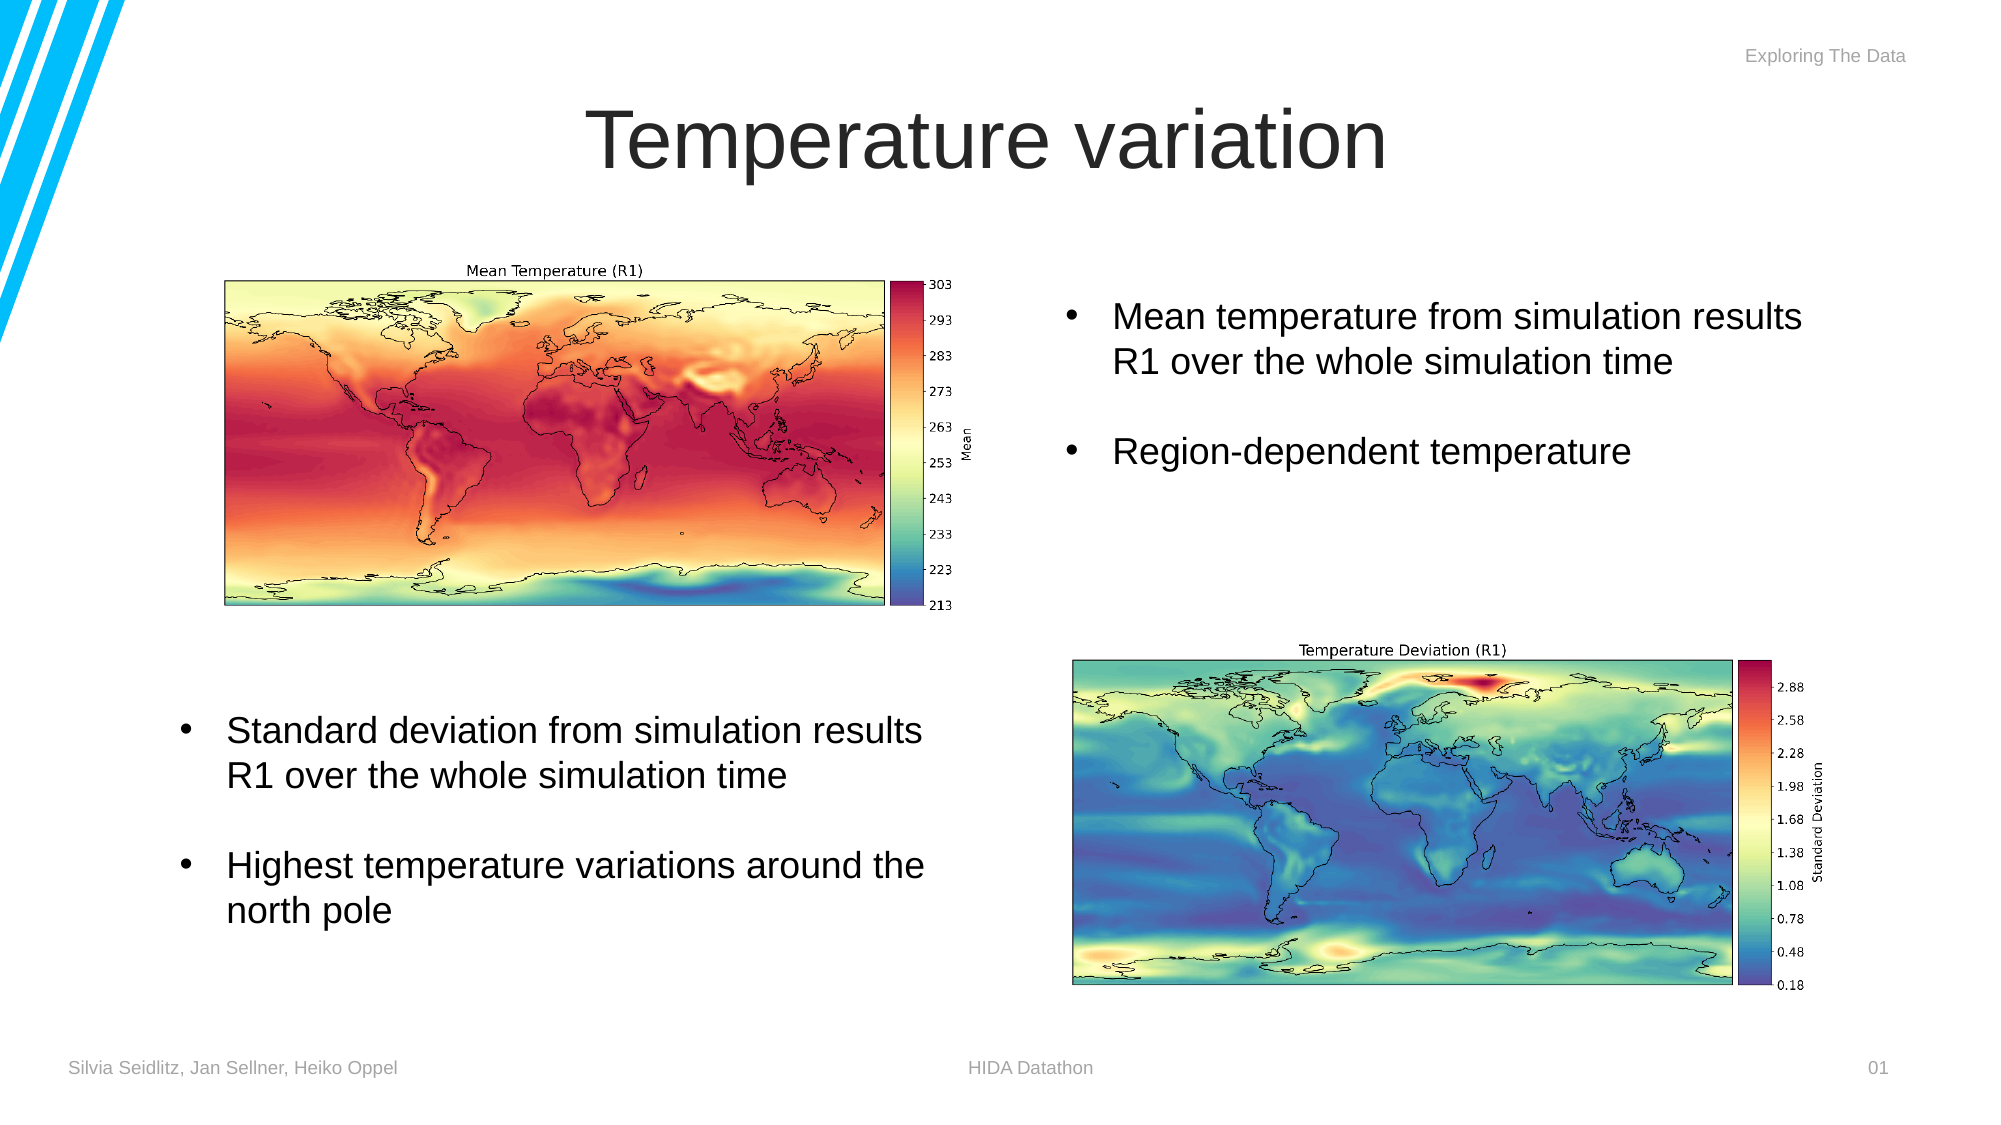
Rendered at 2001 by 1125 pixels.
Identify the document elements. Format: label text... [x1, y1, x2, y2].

text_box Exploring The Data [1095, 35, 1922, 74]
text_box Standard deviation from simulation results R1 over the whole simulation time Highest temperature variations around the north pole [164, 698, 950, 938]
text_box Silvia Seidlitz, Jan Sellner, Heiko Oppel HIDA Datathon 01 [53, 1048, 1922, 1086]
picture [201, 255, 988, 628]
text_box Mean temperature from simulation results R1 over the whole simulation time Region-dependent temperature [1050, 284, 1836, 570]
list Temperature variation [53, 82, 1922, 202]
picture [1050, 634, 1846, 1007]
